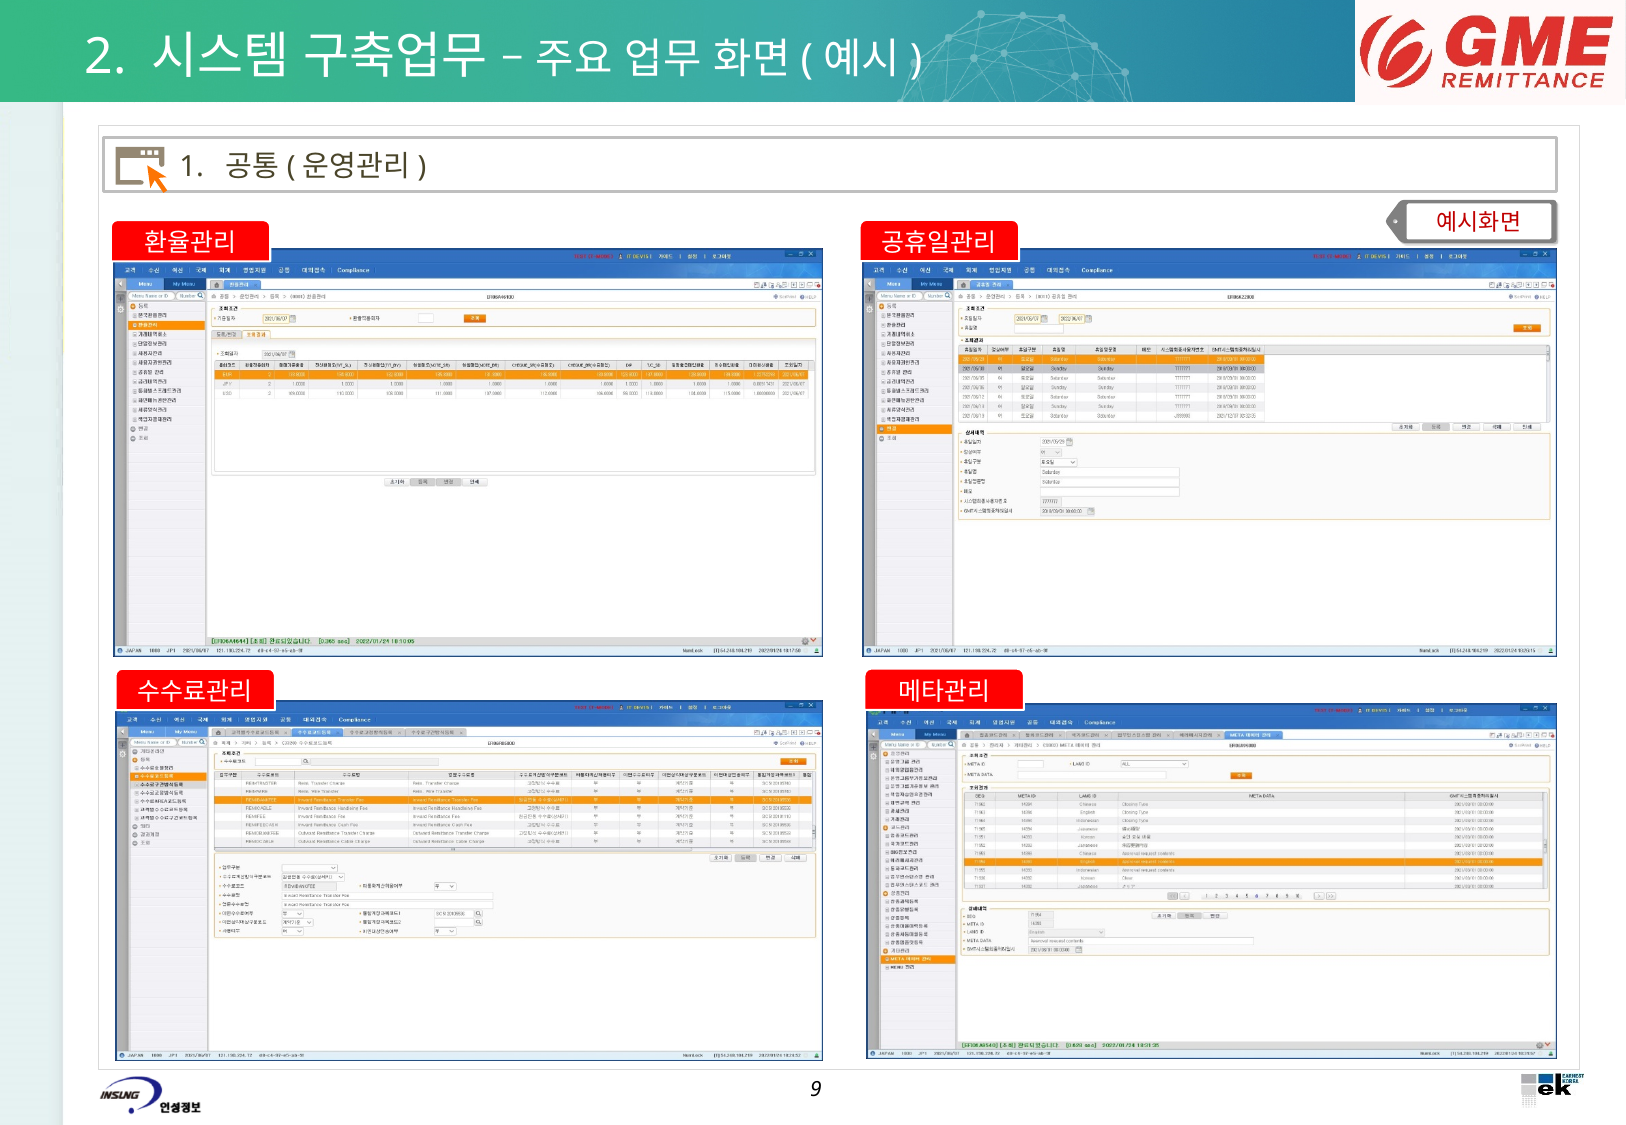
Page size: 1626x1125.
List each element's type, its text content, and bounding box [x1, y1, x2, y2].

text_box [110, 219, 1558, 1061]
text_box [115, 146, 168, 194]
text_box 2. 시스템 구축업무 – 주요 업무 화면(예시) [69, 5, 1451, 101]
picture [0, 0, 1626, 1125]
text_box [1385, 199, 1557, 244]
text_box 1. 공통(운영관리) [103, 137, 1557, 192]
